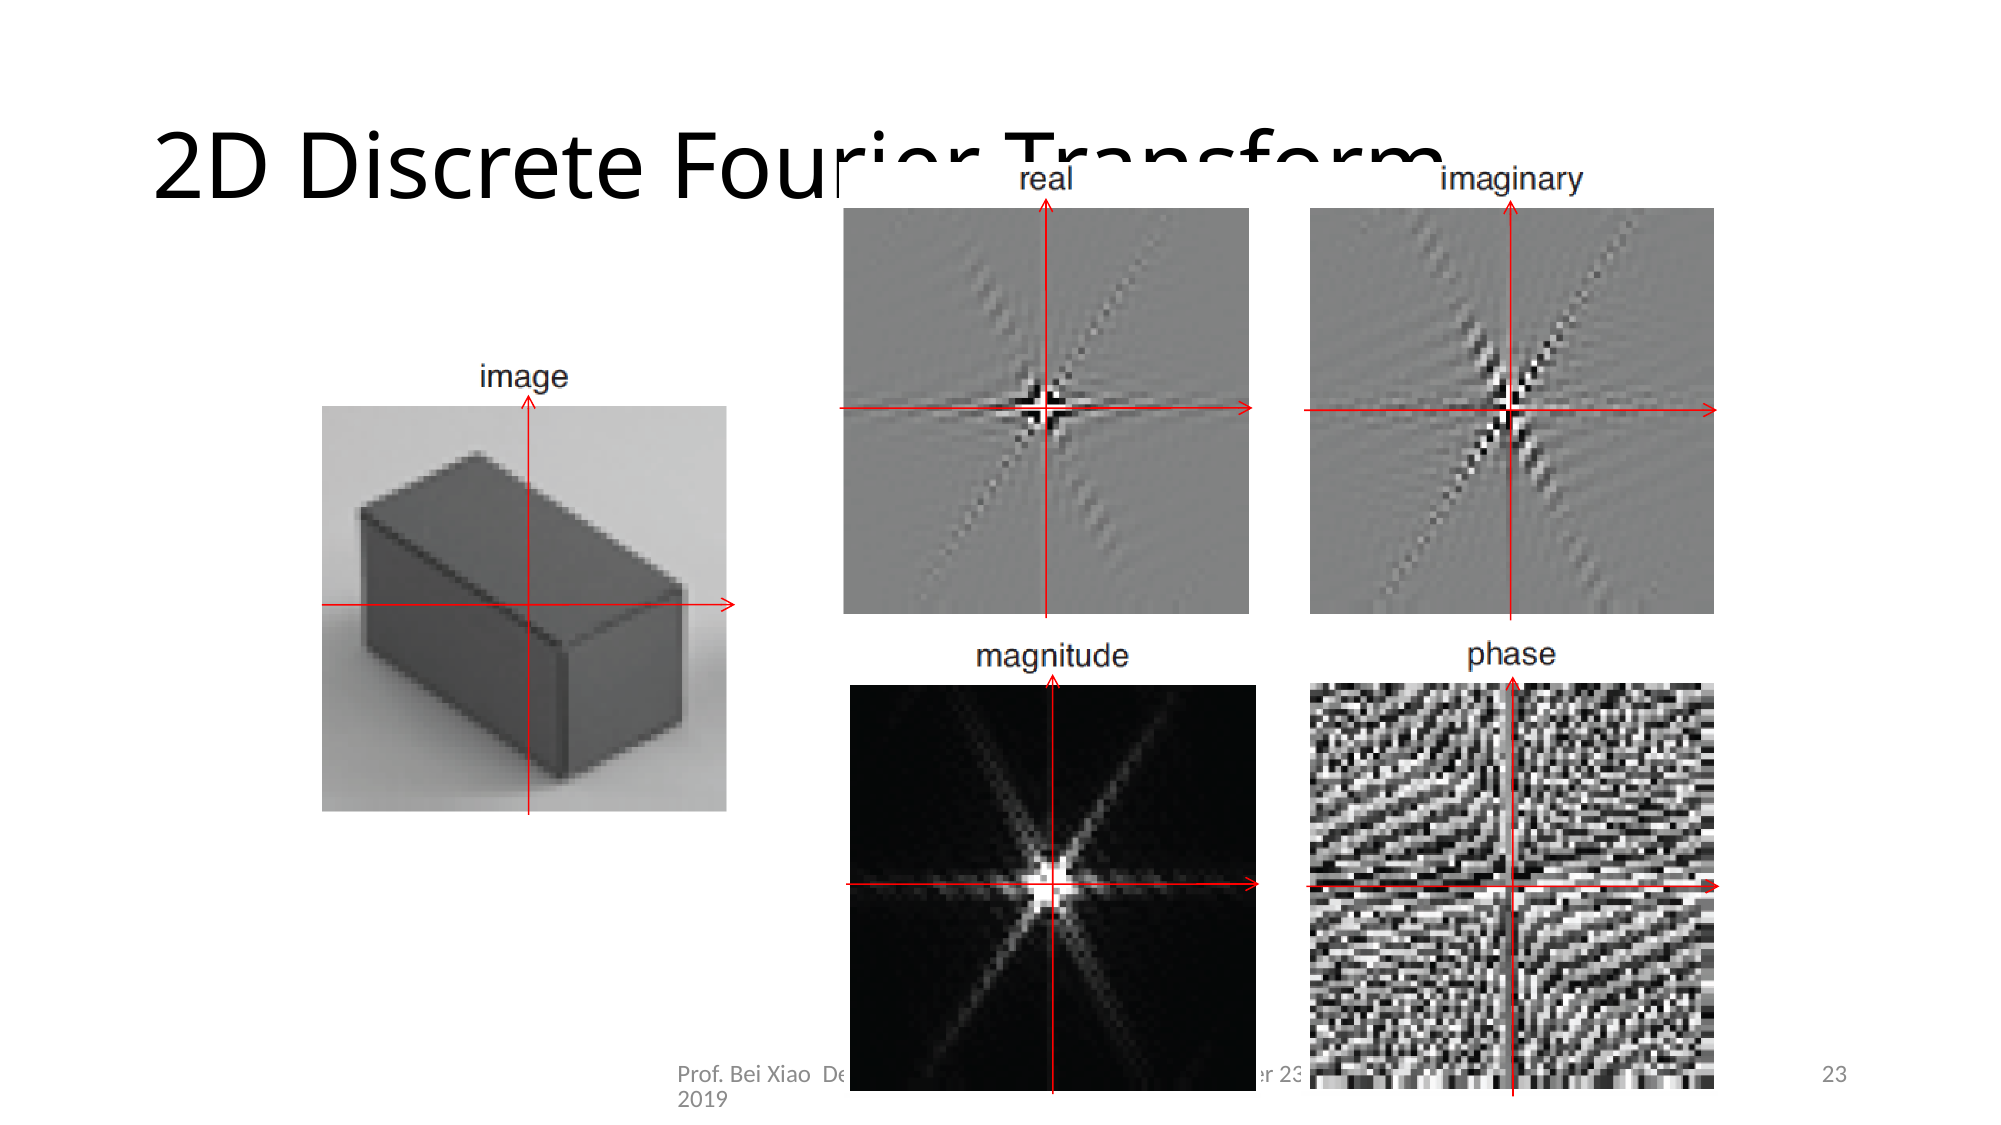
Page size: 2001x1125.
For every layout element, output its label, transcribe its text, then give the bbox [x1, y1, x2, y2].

slide_number 23 [1412, 1042, 1863, 1103]
picture [844, 636, 1261, 1098]
picture [309, 357, 739, 821]
footer Prof. Bei Xiao Deep Learning in Vision, CSC496 ,September 23, 2019 [662, 1042, 1338, 1103]
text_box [839, 197, 1253, 619]
title 2D Discrete Fourier Transform [137, 59, 1863, 278]
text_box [1306, 676, 1720, 1097]
picture [839, 162, 1721, 619]
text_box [846, 673, 1260, 1095]
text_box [1303, 200, 1718, 621]
picture [1301, 637, 1718, 1096]
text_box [321, 394, 736, 815]
